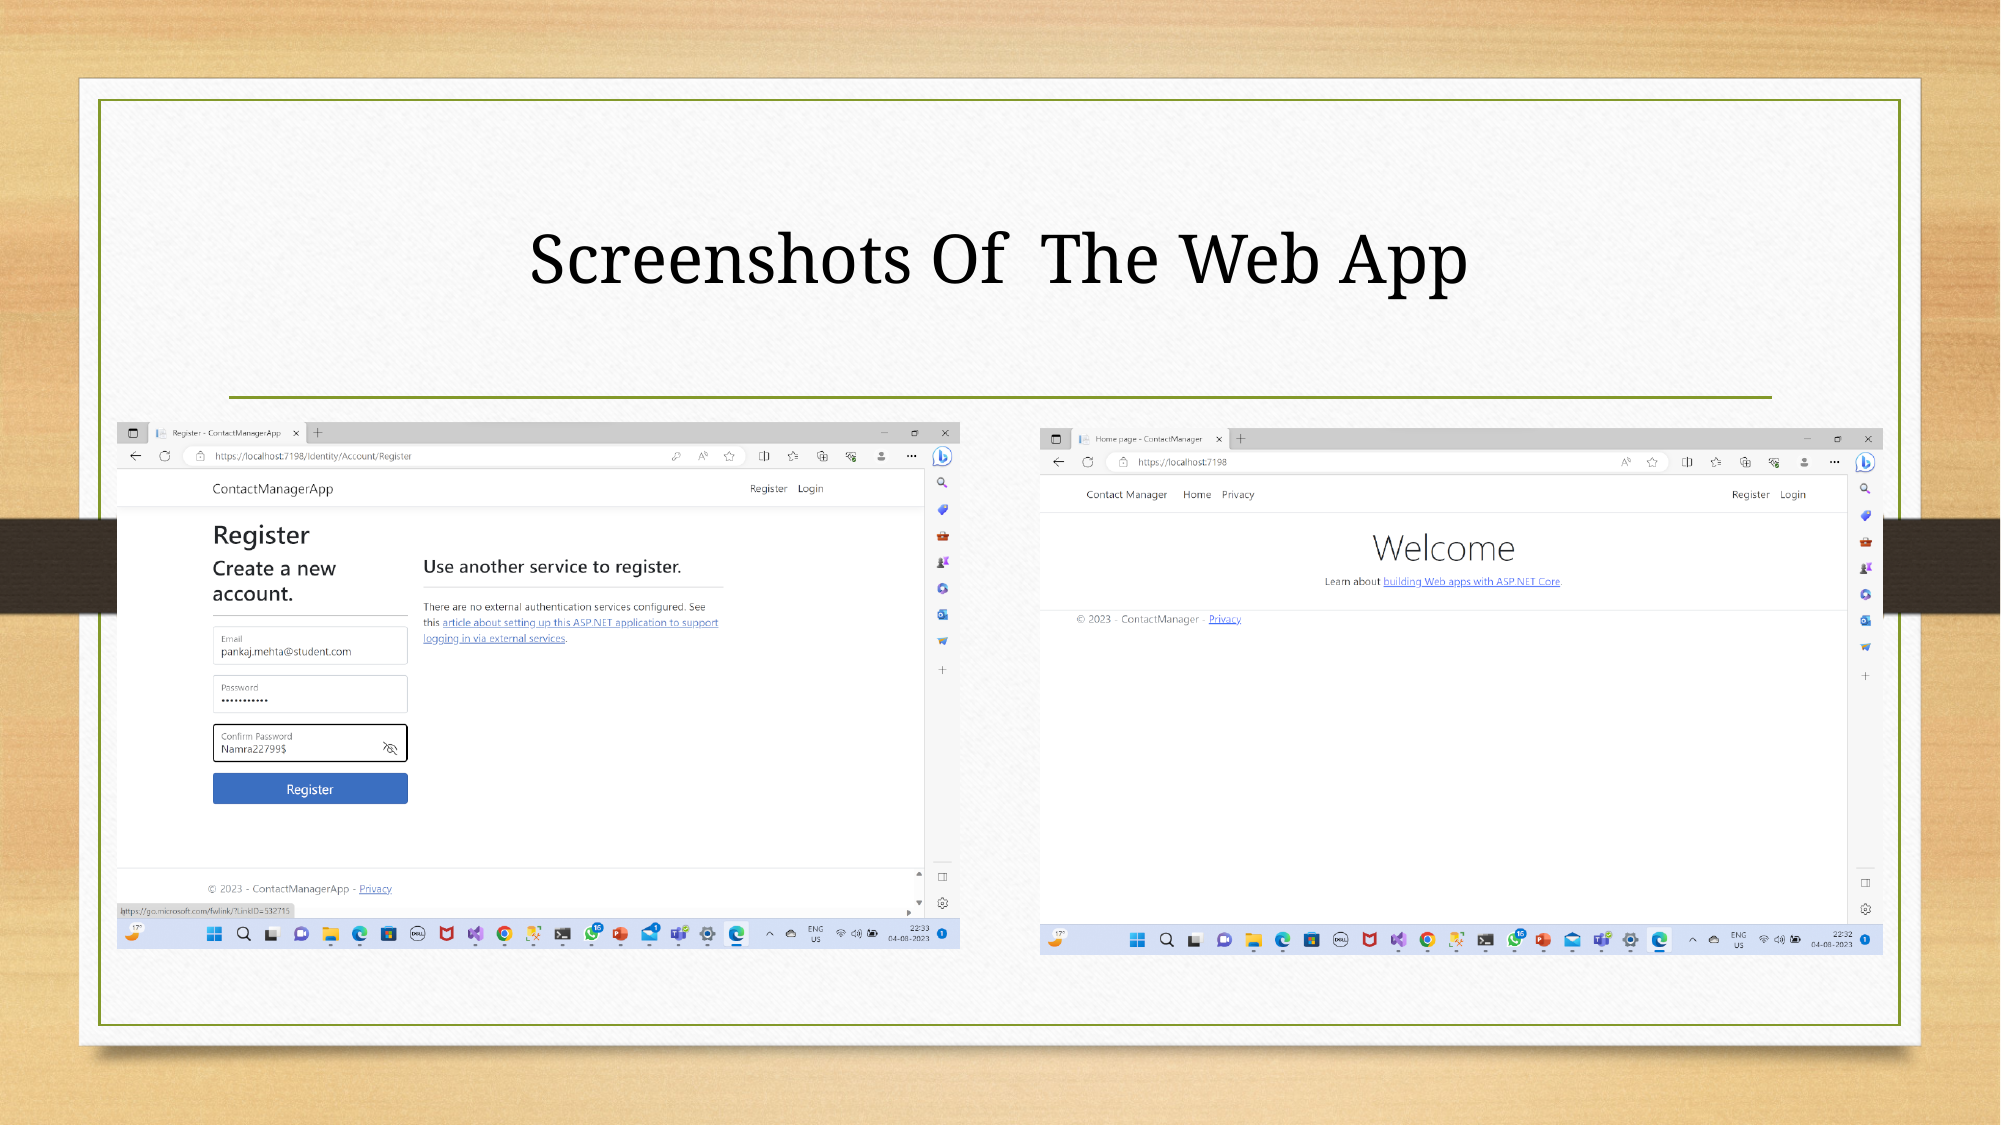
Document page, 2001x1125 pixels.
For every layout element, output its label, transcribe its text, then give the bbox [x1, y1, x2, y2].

picture [0, 0, 2001, 1125]
title Screenshots Of The Web App [418, 182, 1582, 330]
